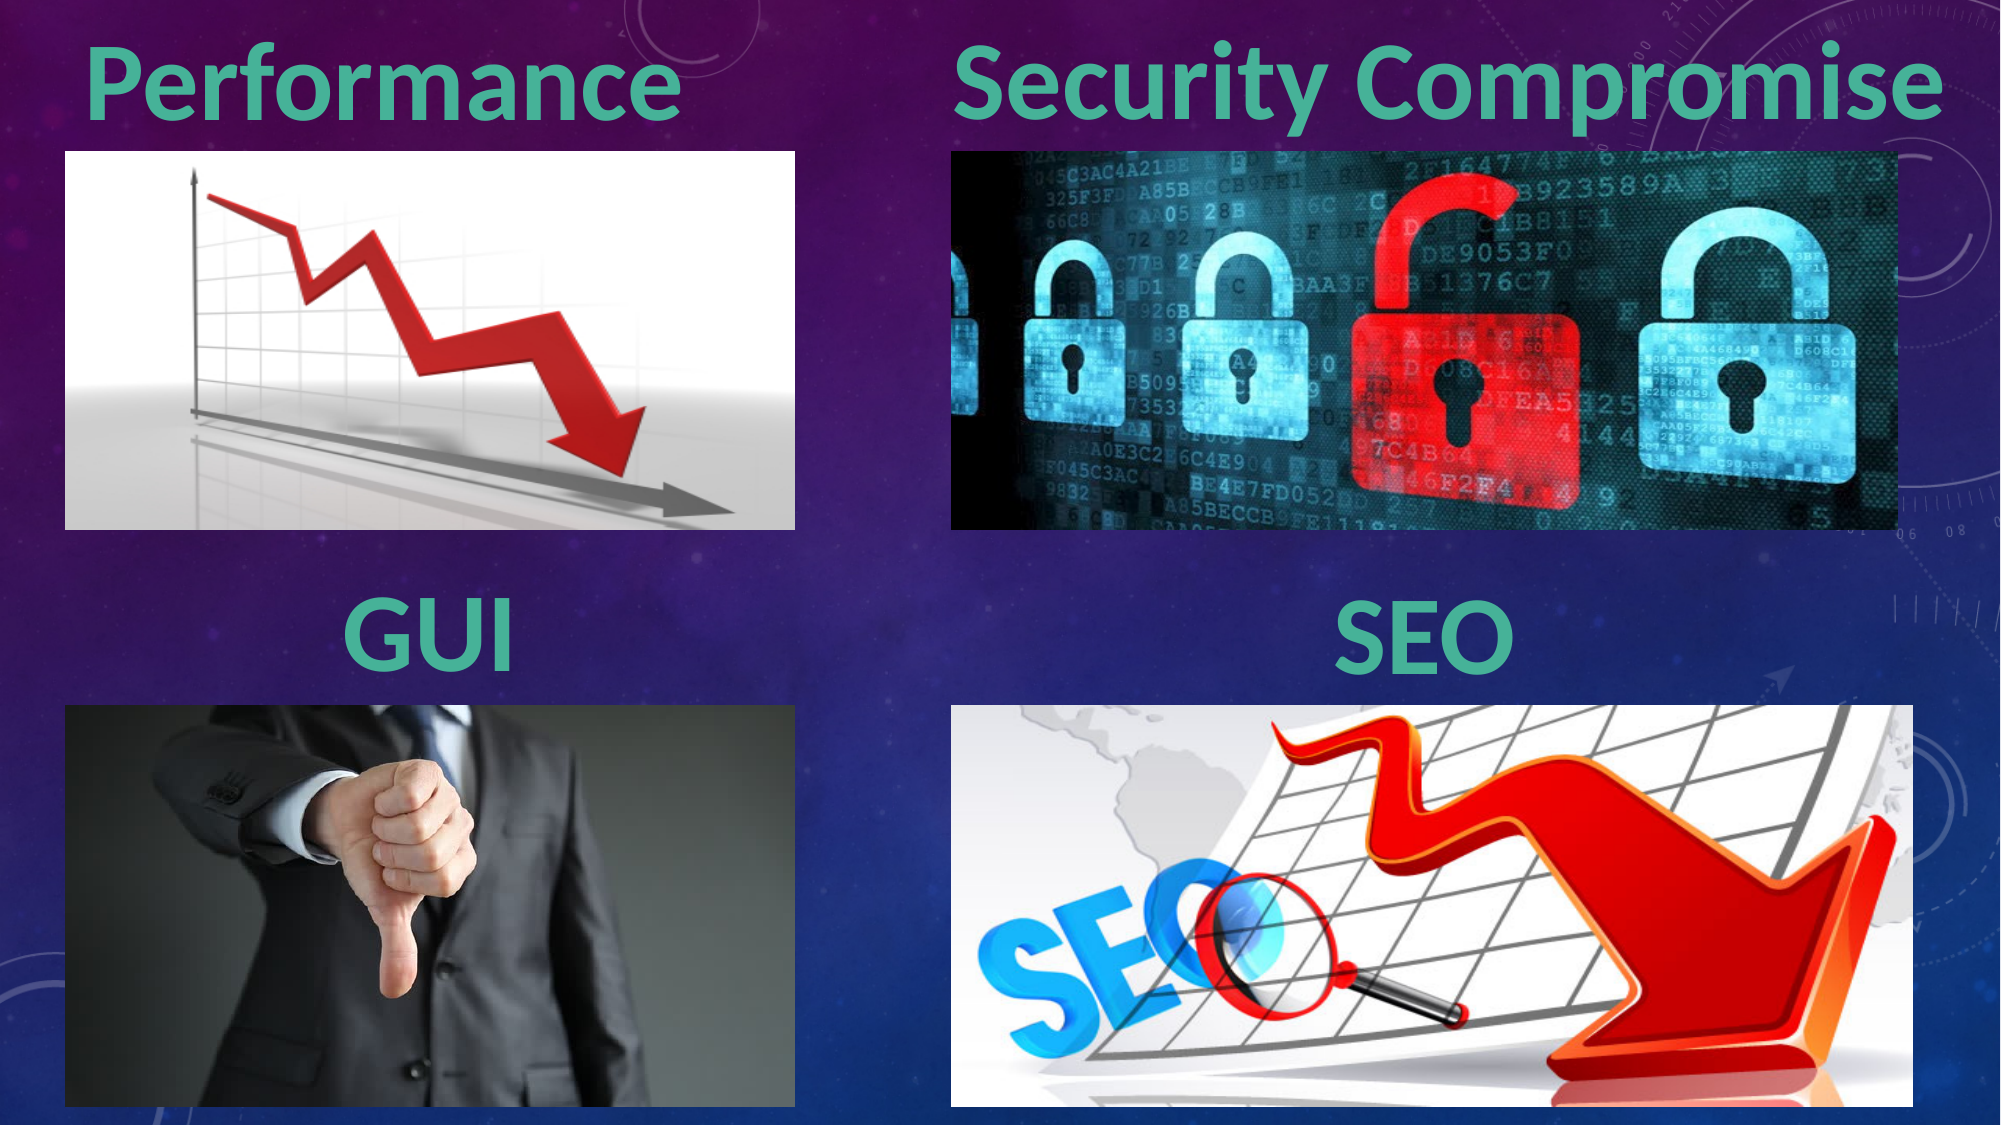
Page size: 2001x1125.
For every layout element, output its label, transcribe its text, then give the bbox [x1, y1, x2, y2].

text_box Security Compromise [937, 0, 1963, 150]
text_box [25, 0, 556, 506]
text_box GUI [327, 551, 533, 702]
picture [0, 0, 2001, 1125]
text_box Performance [556, 0, 733, 150]
text_box SEO [1318, 554, 1531, 705]
